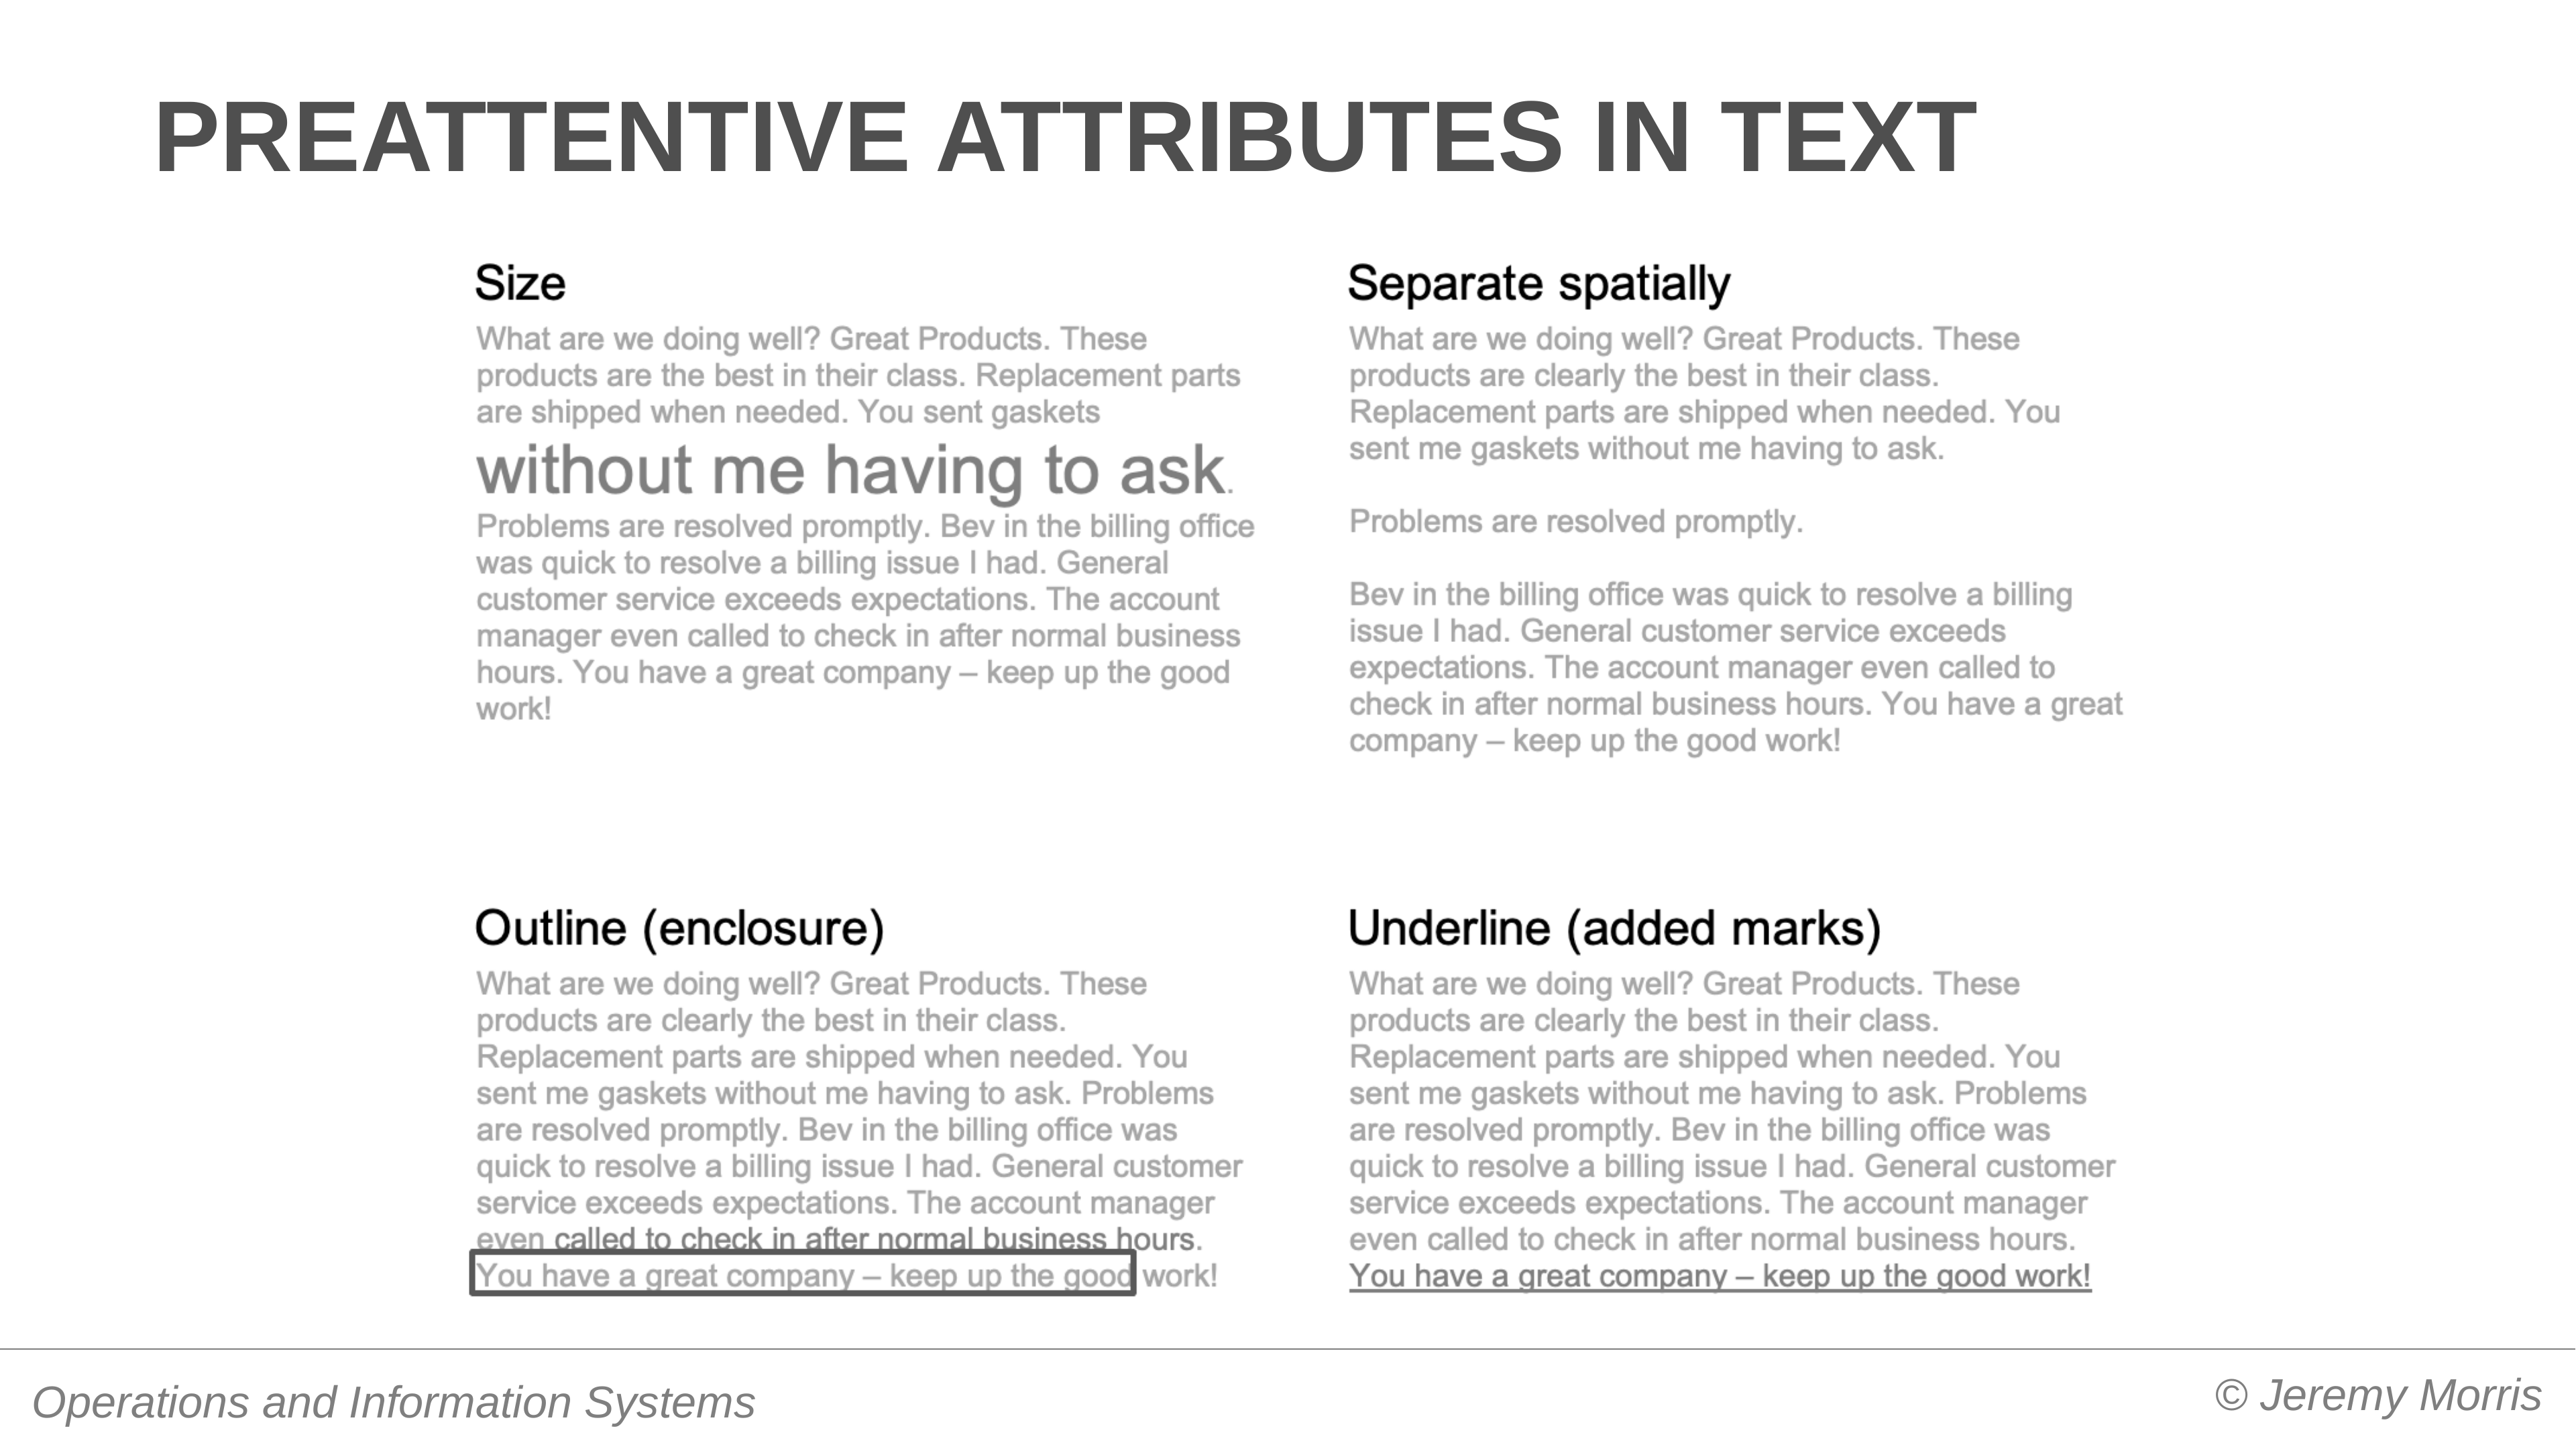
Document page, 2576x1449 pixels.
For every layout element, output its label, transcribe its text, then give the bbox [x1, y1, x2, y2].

picture [450, 229, 2125, 1334]
title Preattentive attributes in text [128, 53, 2447, 204]
